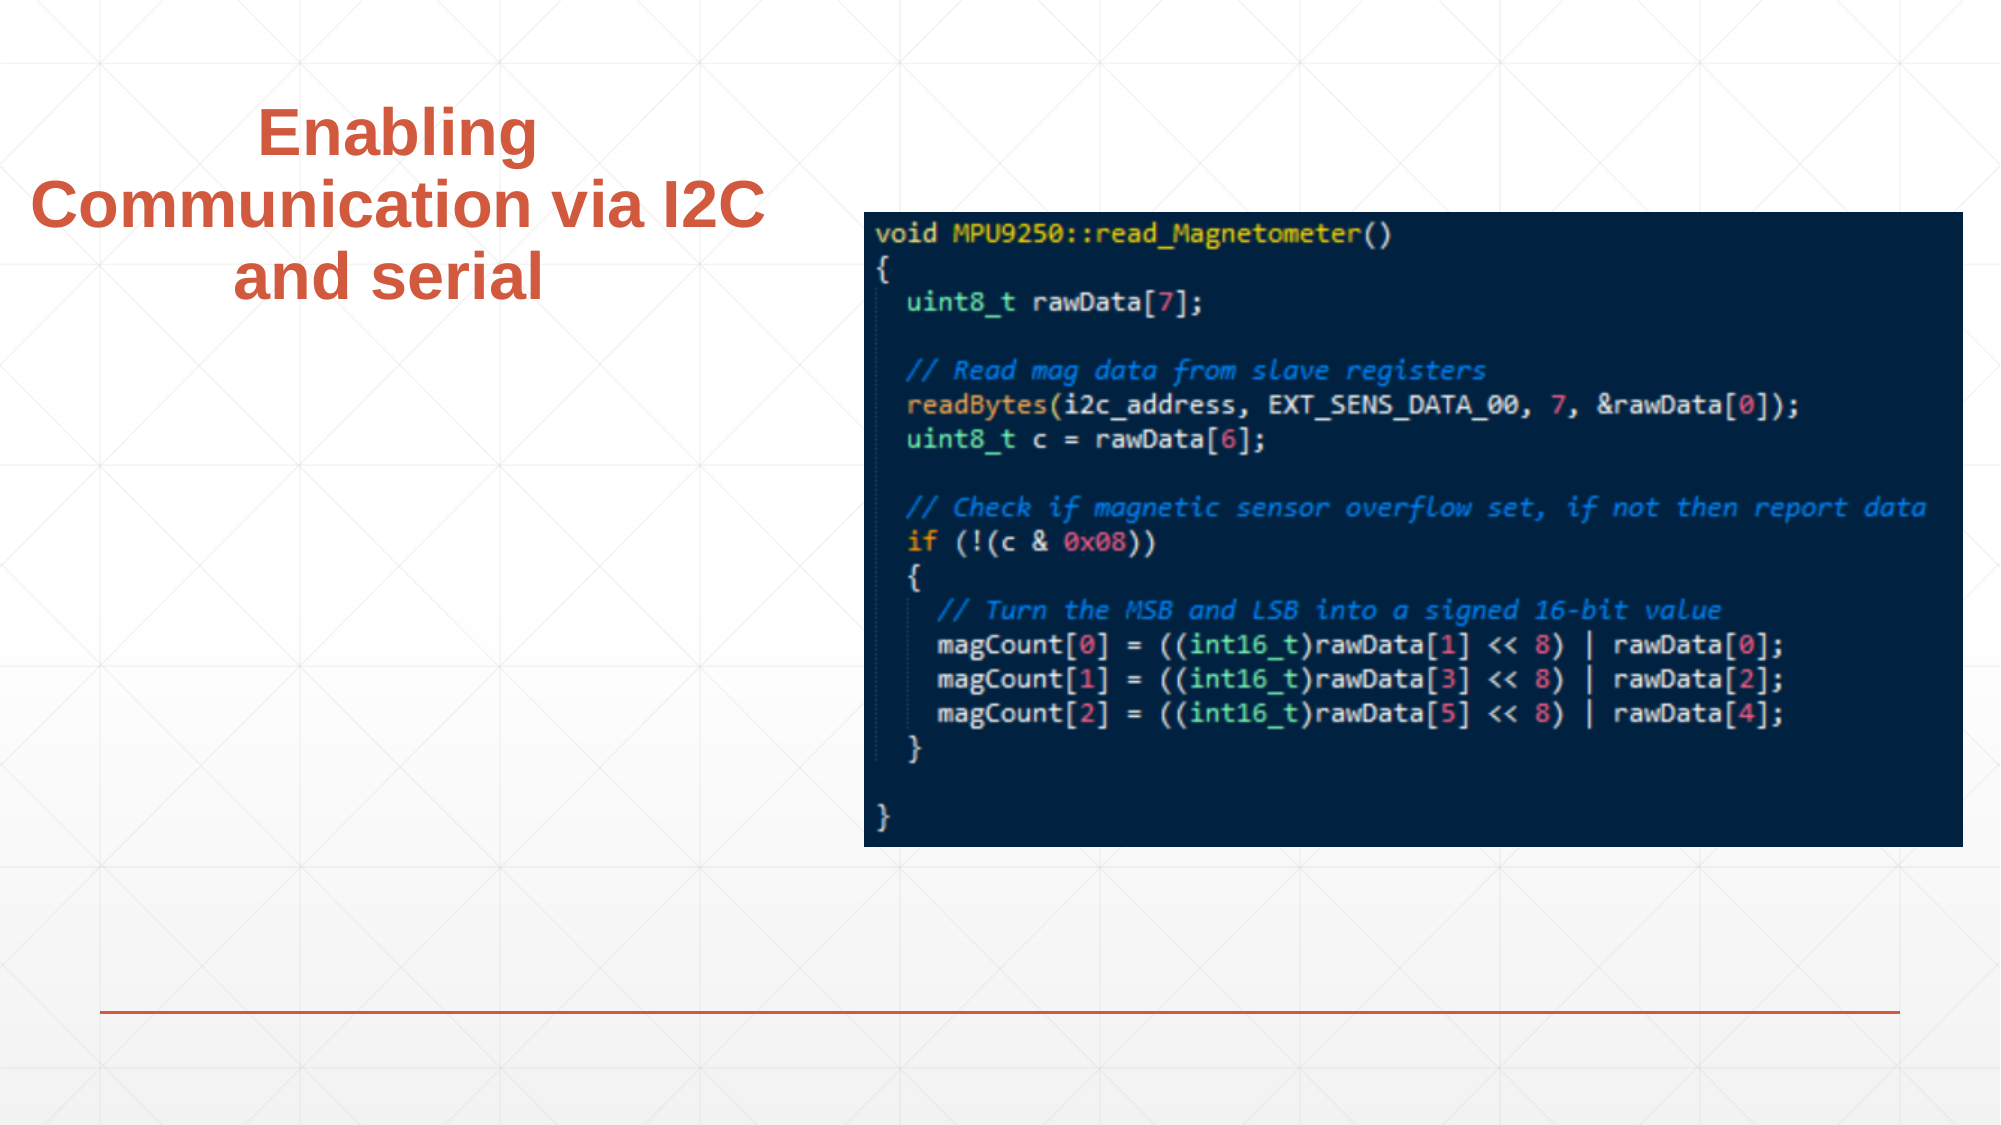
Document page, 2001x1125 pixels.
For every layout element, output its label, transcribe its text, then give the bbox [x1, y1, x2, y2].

title Enabling Communication via I2C and serial [0, 0, 798, 329]
picture [864, 212, 1963, 848]
